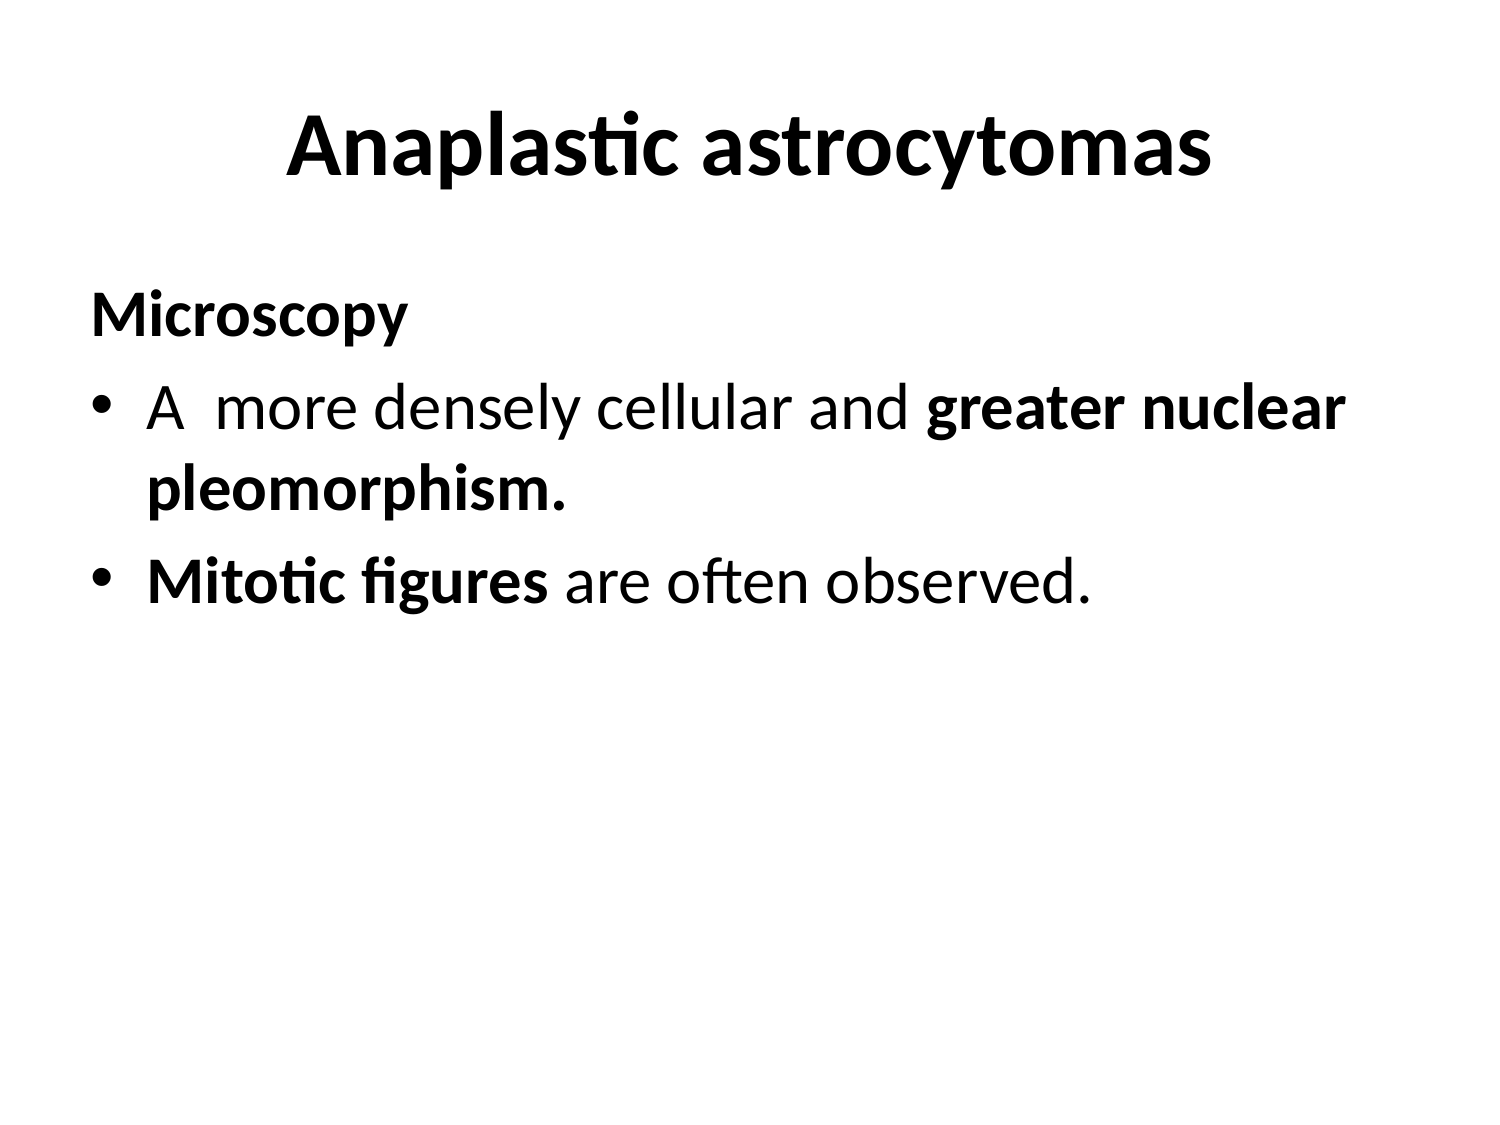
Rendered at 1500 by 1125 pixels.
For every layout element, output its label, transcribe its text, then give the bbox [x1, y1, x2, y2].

list Microscopy A more densely cellular and greater nuclear pleomorphism. Mitotic figures are often observed. [75, 262, 1425, 1005]
title Anaplastic astrocytomas [75, 45, 1425, 233]
